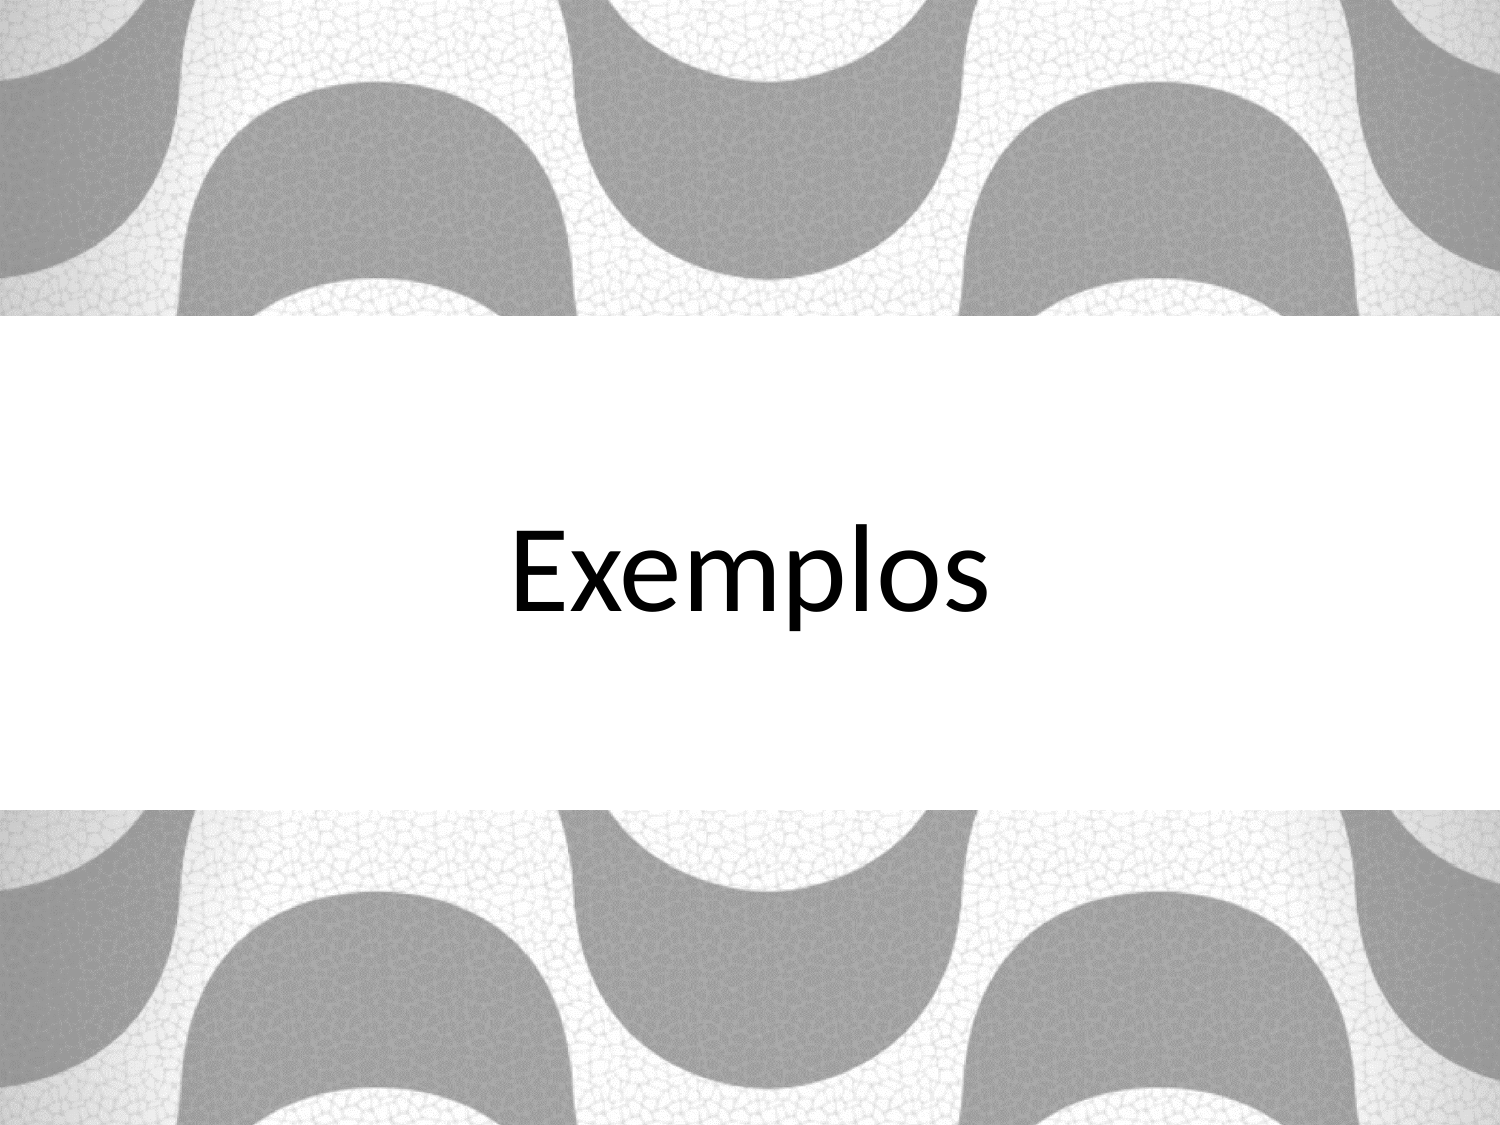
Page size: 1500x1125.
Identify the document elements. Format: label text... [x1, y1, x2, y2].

picture [0, 0, 1500, 316]
picture [0, 810, 1500, 1125]
text_box Exemplos [80, 479, 1420, 645]
